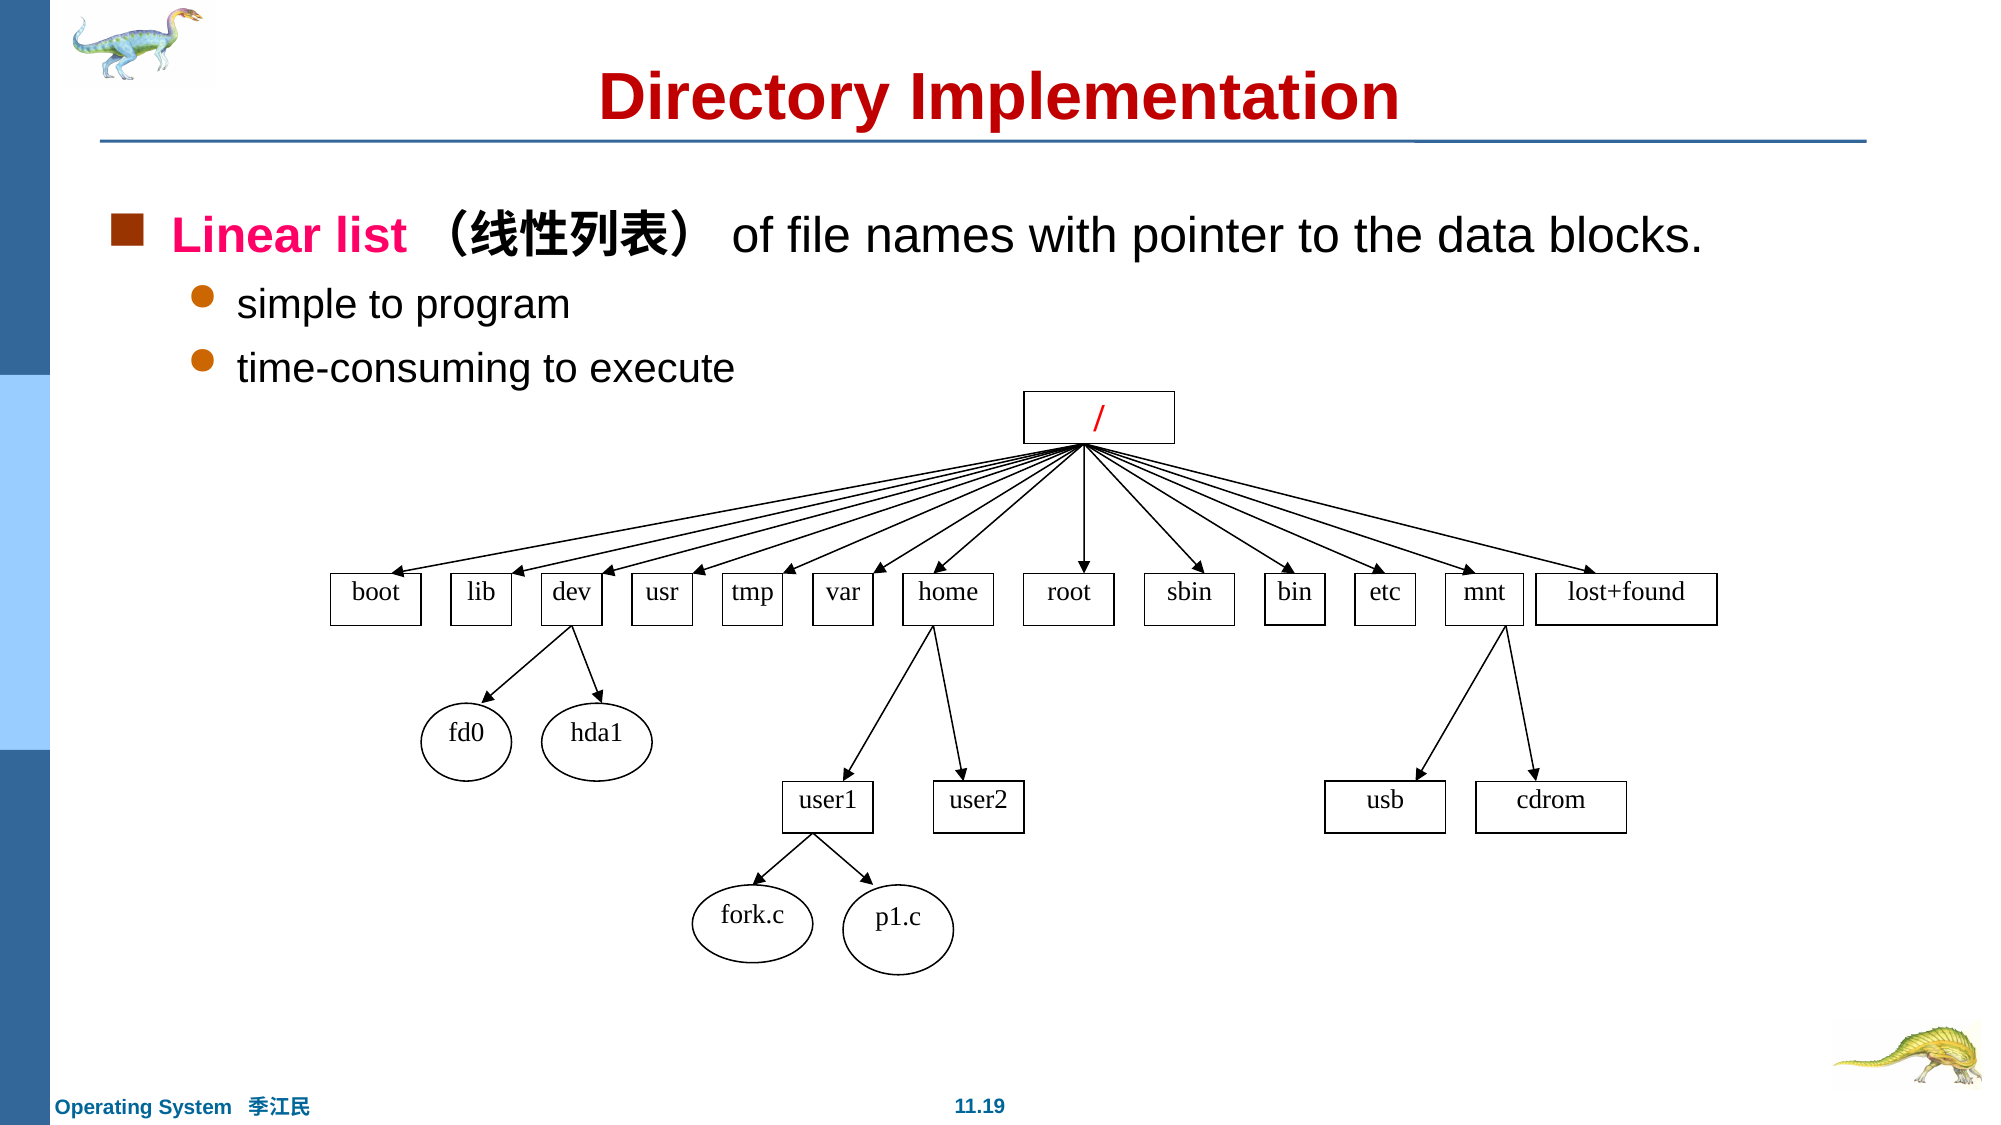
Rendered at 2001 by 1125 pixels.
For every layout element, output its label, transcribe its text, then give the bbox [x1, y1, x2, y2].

picture [1831, 1020, 1982, 1090]
list Linear list（线性列表）of file names with pointer to the data blocks. simple to program time-consuming to execute [99, 194, 1900, 938]
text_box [330, 287, 1778, 1093]
picture [62, 0, 217, 88]
title Directory Implementation [99, 45, 1900, 141]
